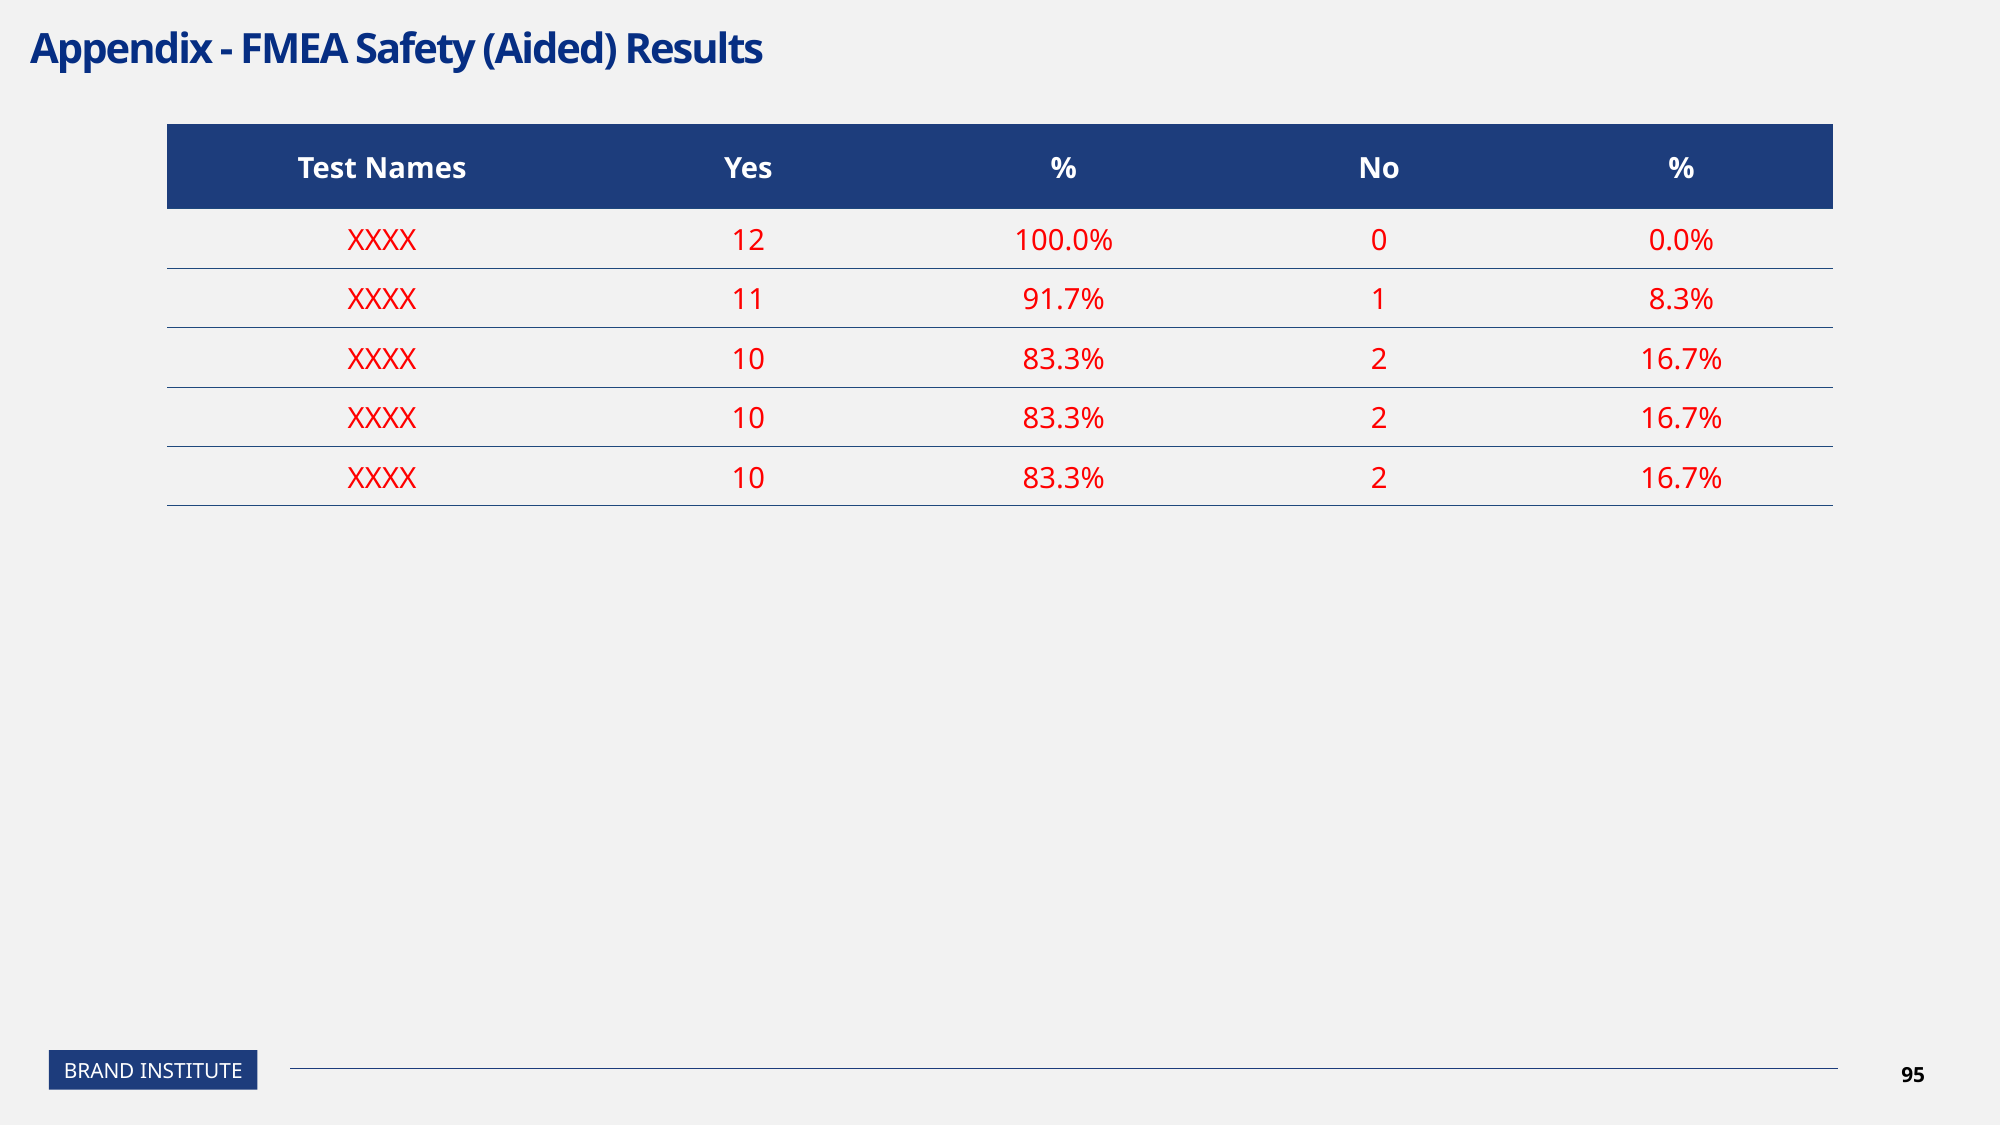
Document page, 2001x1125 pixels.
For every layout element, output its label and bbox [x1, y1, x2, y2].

table_cell [167, 388, 1833, 446]
table_header [167, 124, 1833, 208]
table_cell [167, 209, 1833, 268]
table_cell [167, 328, 1833, 387]
title [30, 0, 1954, 73]
table_cell [167, 447, 1833, 505]
table_cell [167, 269, 1833, 327]
